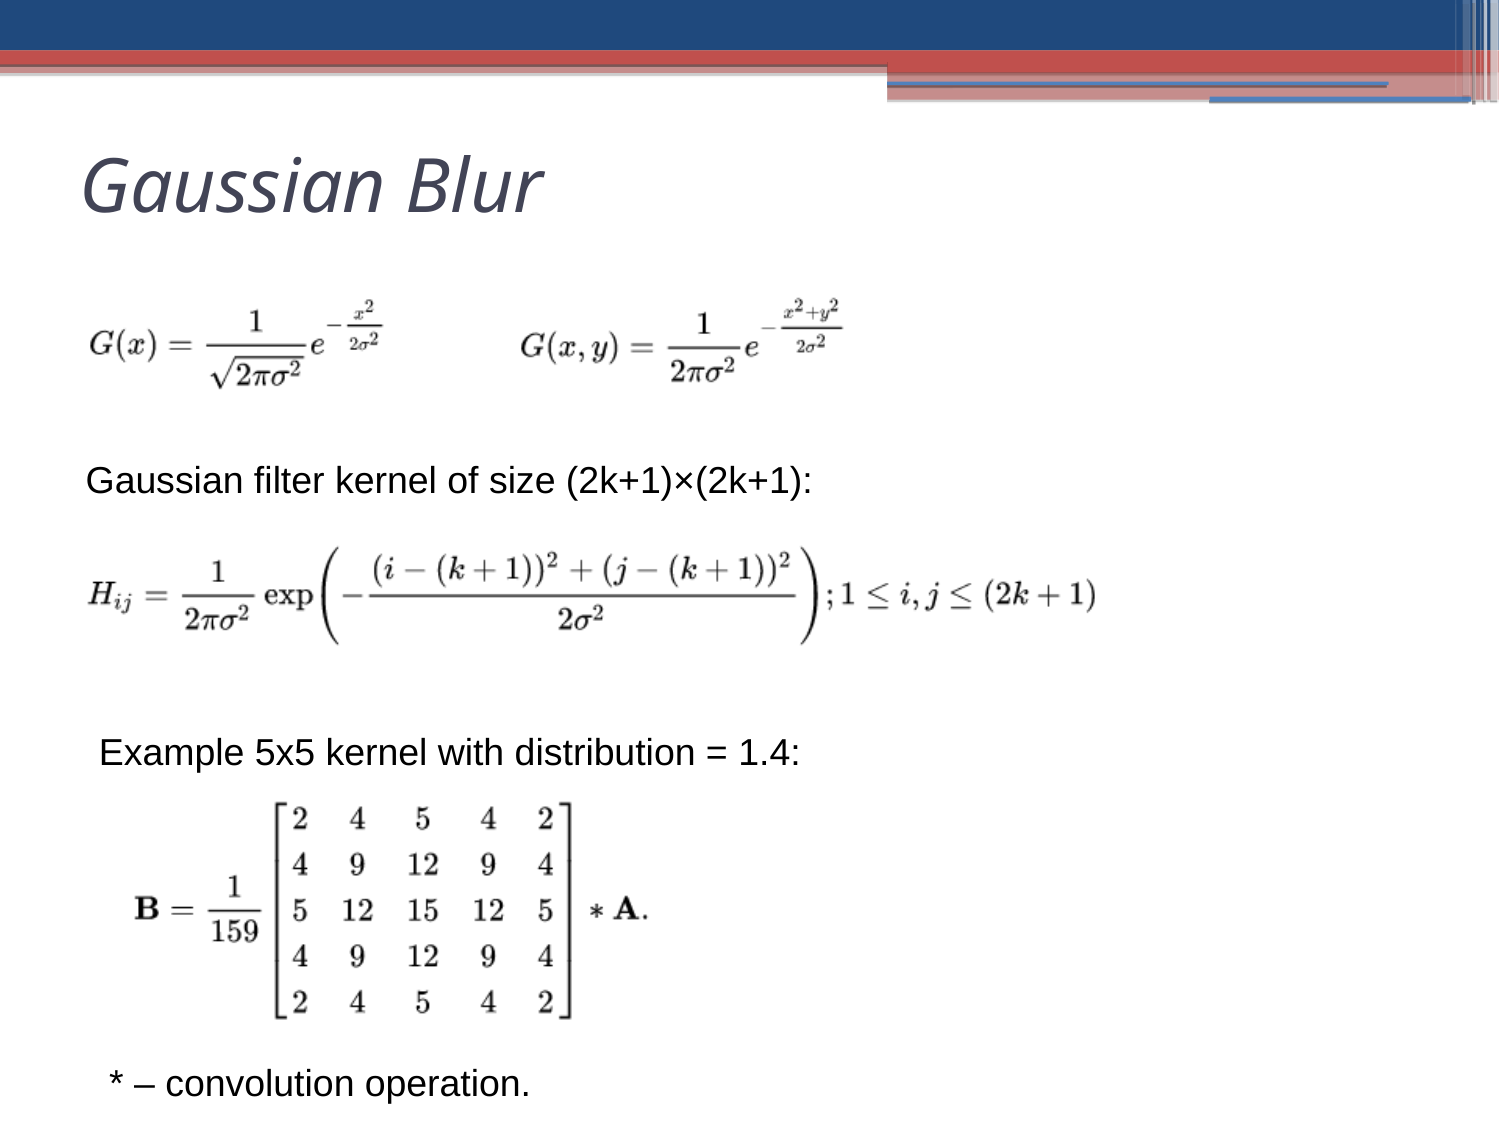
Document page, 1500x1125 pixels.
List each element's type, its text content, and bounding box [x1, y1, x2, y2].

text_box * – convolution operation. [94, 1051, 674, 1108]
picture [87, 543, 1099, 650]
text_box Gaussian filter kernel of size (2k+1)×(2k+1): [70, 448, 1063, 799]
picture [89, 295, 390, 394]
text_box Gaussian Blur [64, 95, 1414, 270]
picture [520, 295, 851, 388]
text_box Example 5x5 kernel with distribution = 1.4: [84, 720, 945, 777]
picture [133, 799, 650, 1023]
